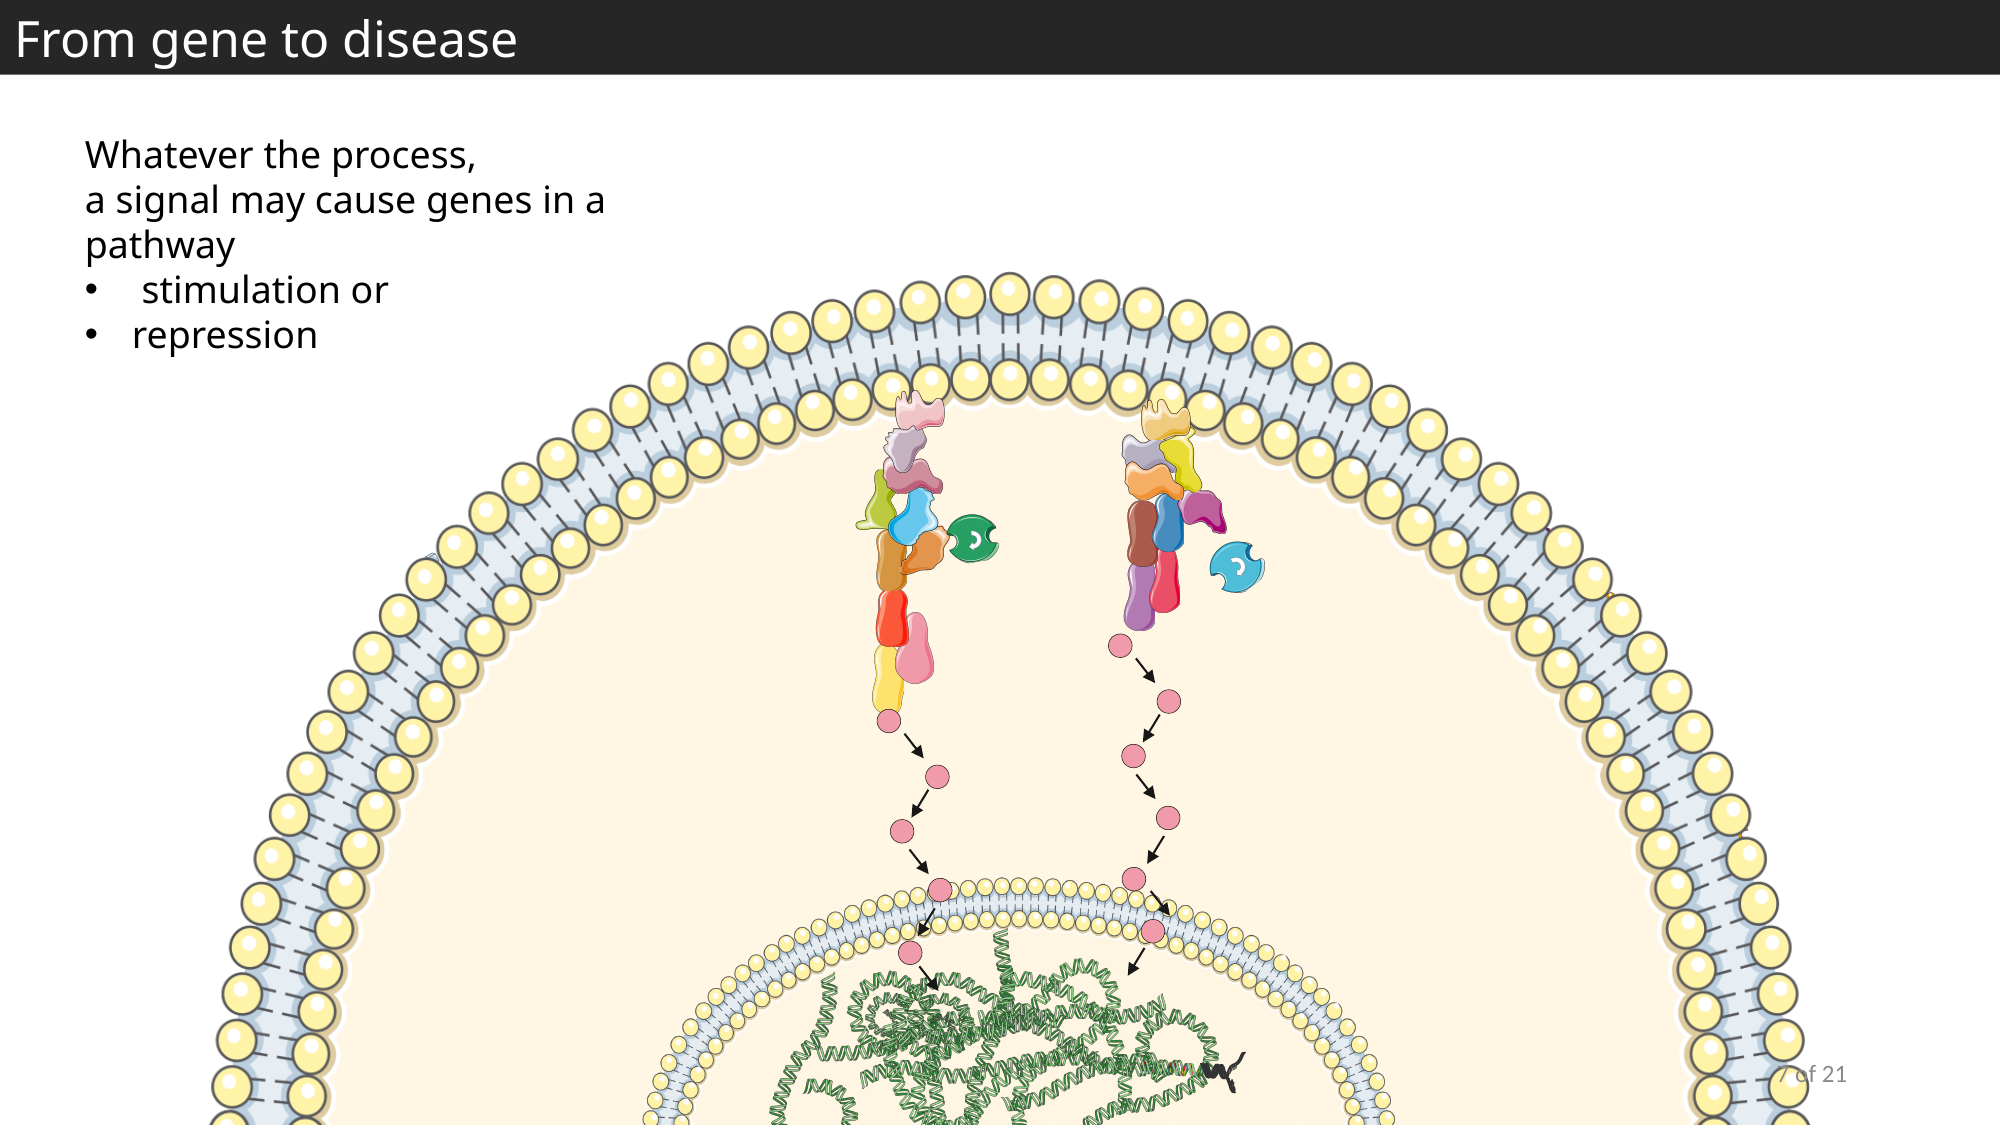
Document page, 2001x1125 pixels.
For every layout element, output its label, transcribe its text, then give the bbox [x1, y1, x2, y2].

text_box From gene to disease [0, 0, 2000, 75]
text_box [1140, 1052, 1245, 1093]
text_box Whatever the process, a signal may cause genes in a pathway stimulation or repression [70, 123, 770, 364]
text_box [197, 263, 1811, 1125]
slide_number 7 of 21 [1811, 1042, 1863, 1103]
